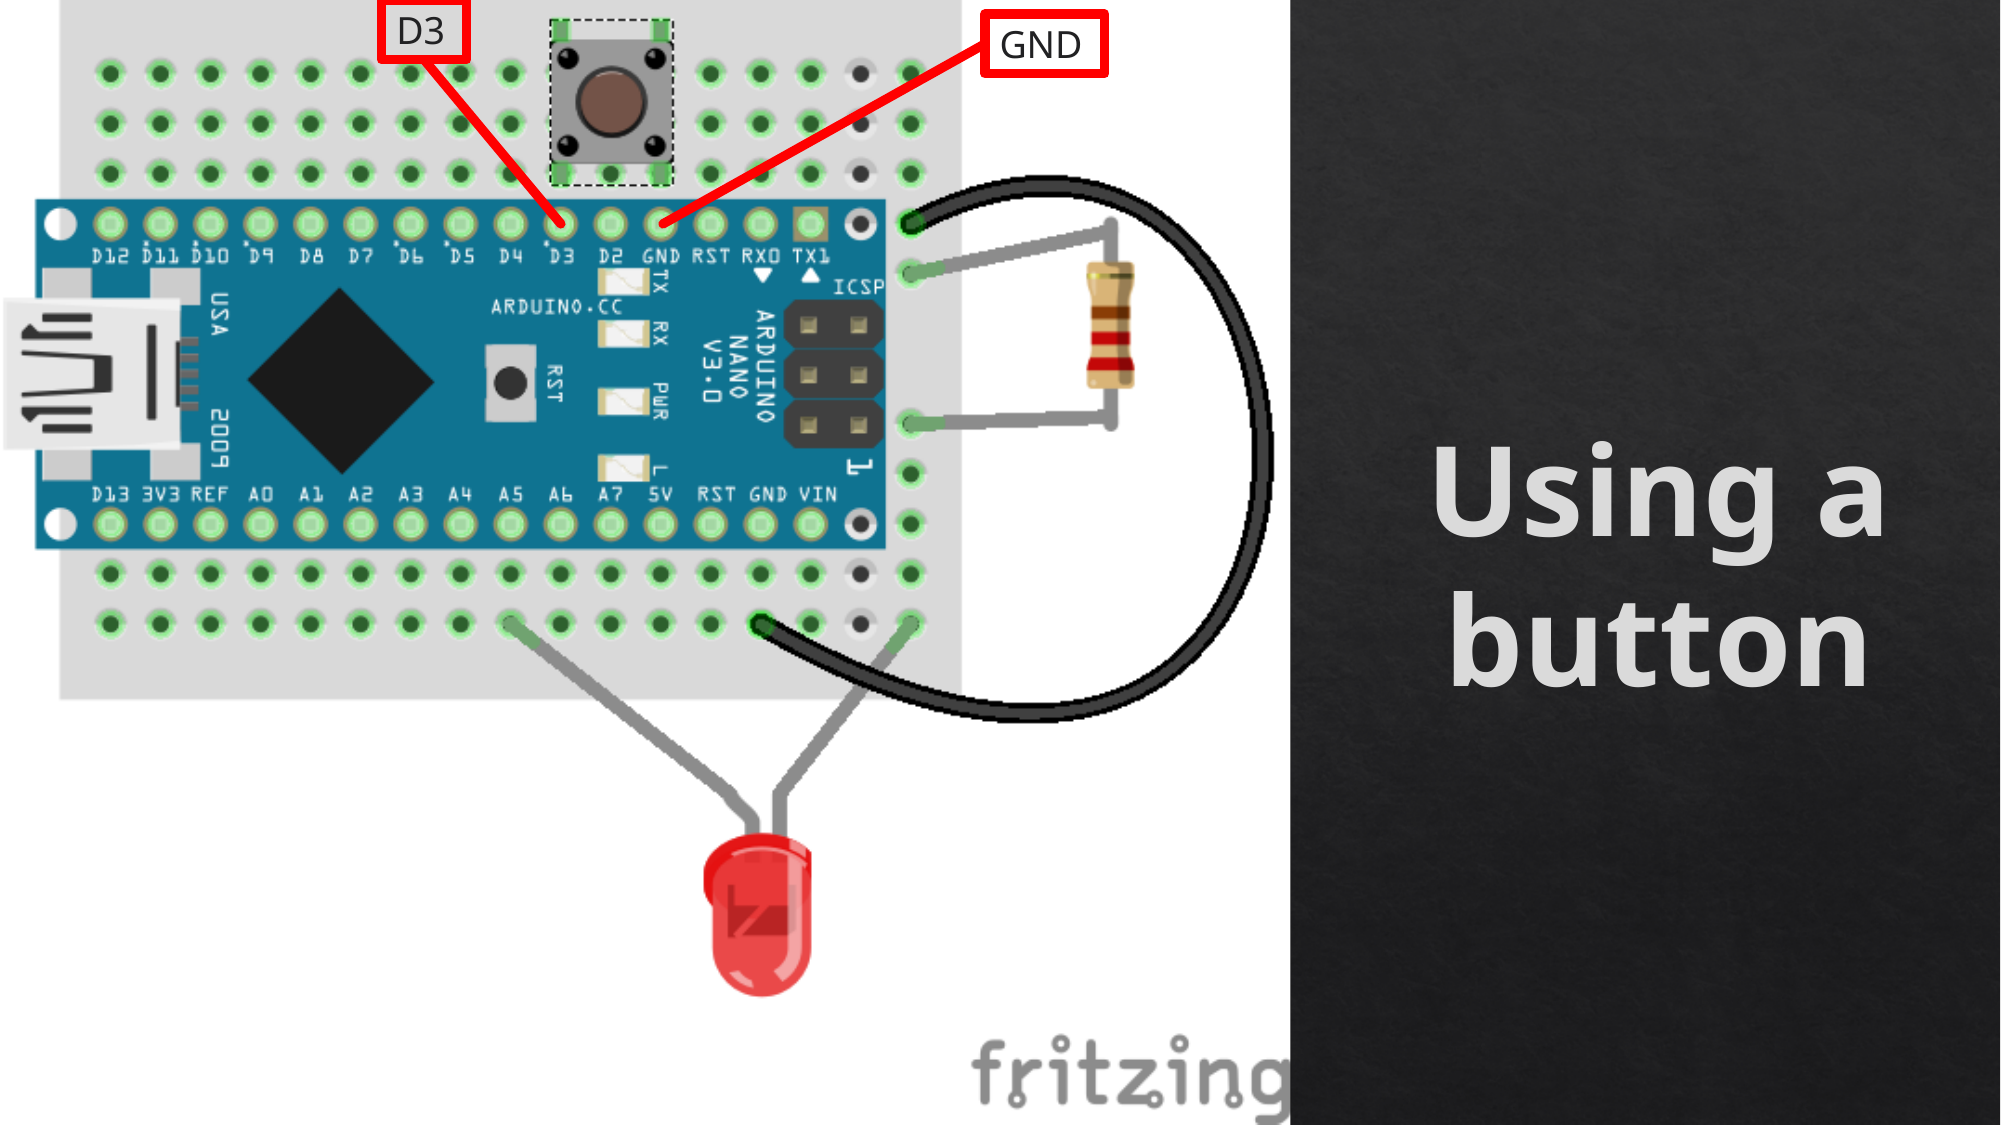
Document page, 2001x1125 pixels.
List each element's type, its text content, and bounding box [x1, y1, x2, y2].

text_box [662, 44, 986, 225]
picture [0, 0, 1293, 1125]
text_box Using a button [1338, 404, 1981, 720]
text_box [423, 60, 561, 225]
